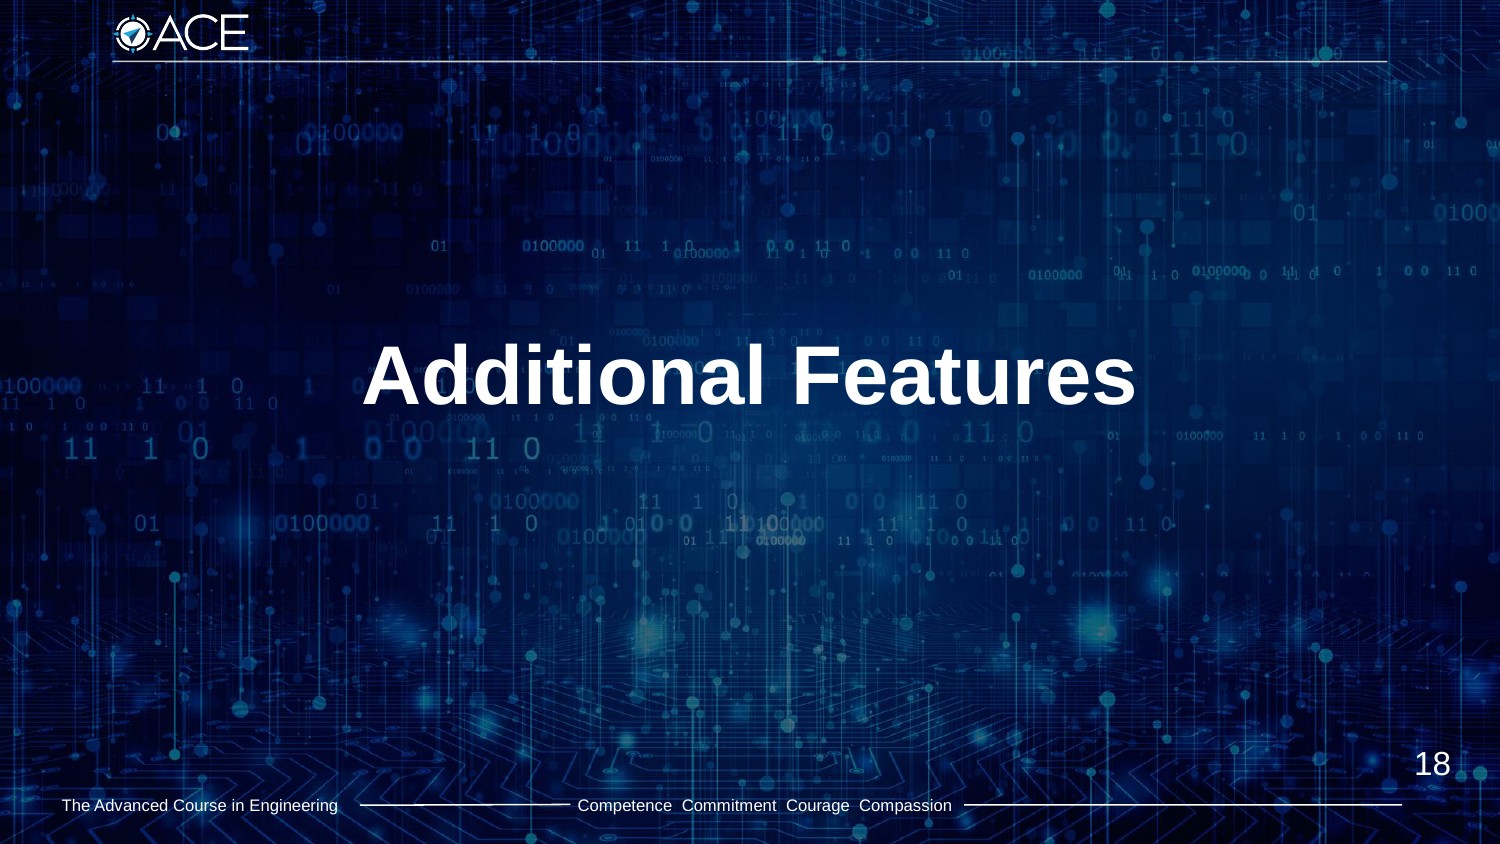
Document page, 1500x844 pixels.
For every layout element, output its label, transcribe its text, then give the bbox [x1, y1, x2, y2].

picture [0, 0, 1500, 844]
text_box Additional Features [285, 259, 1215, 484]
